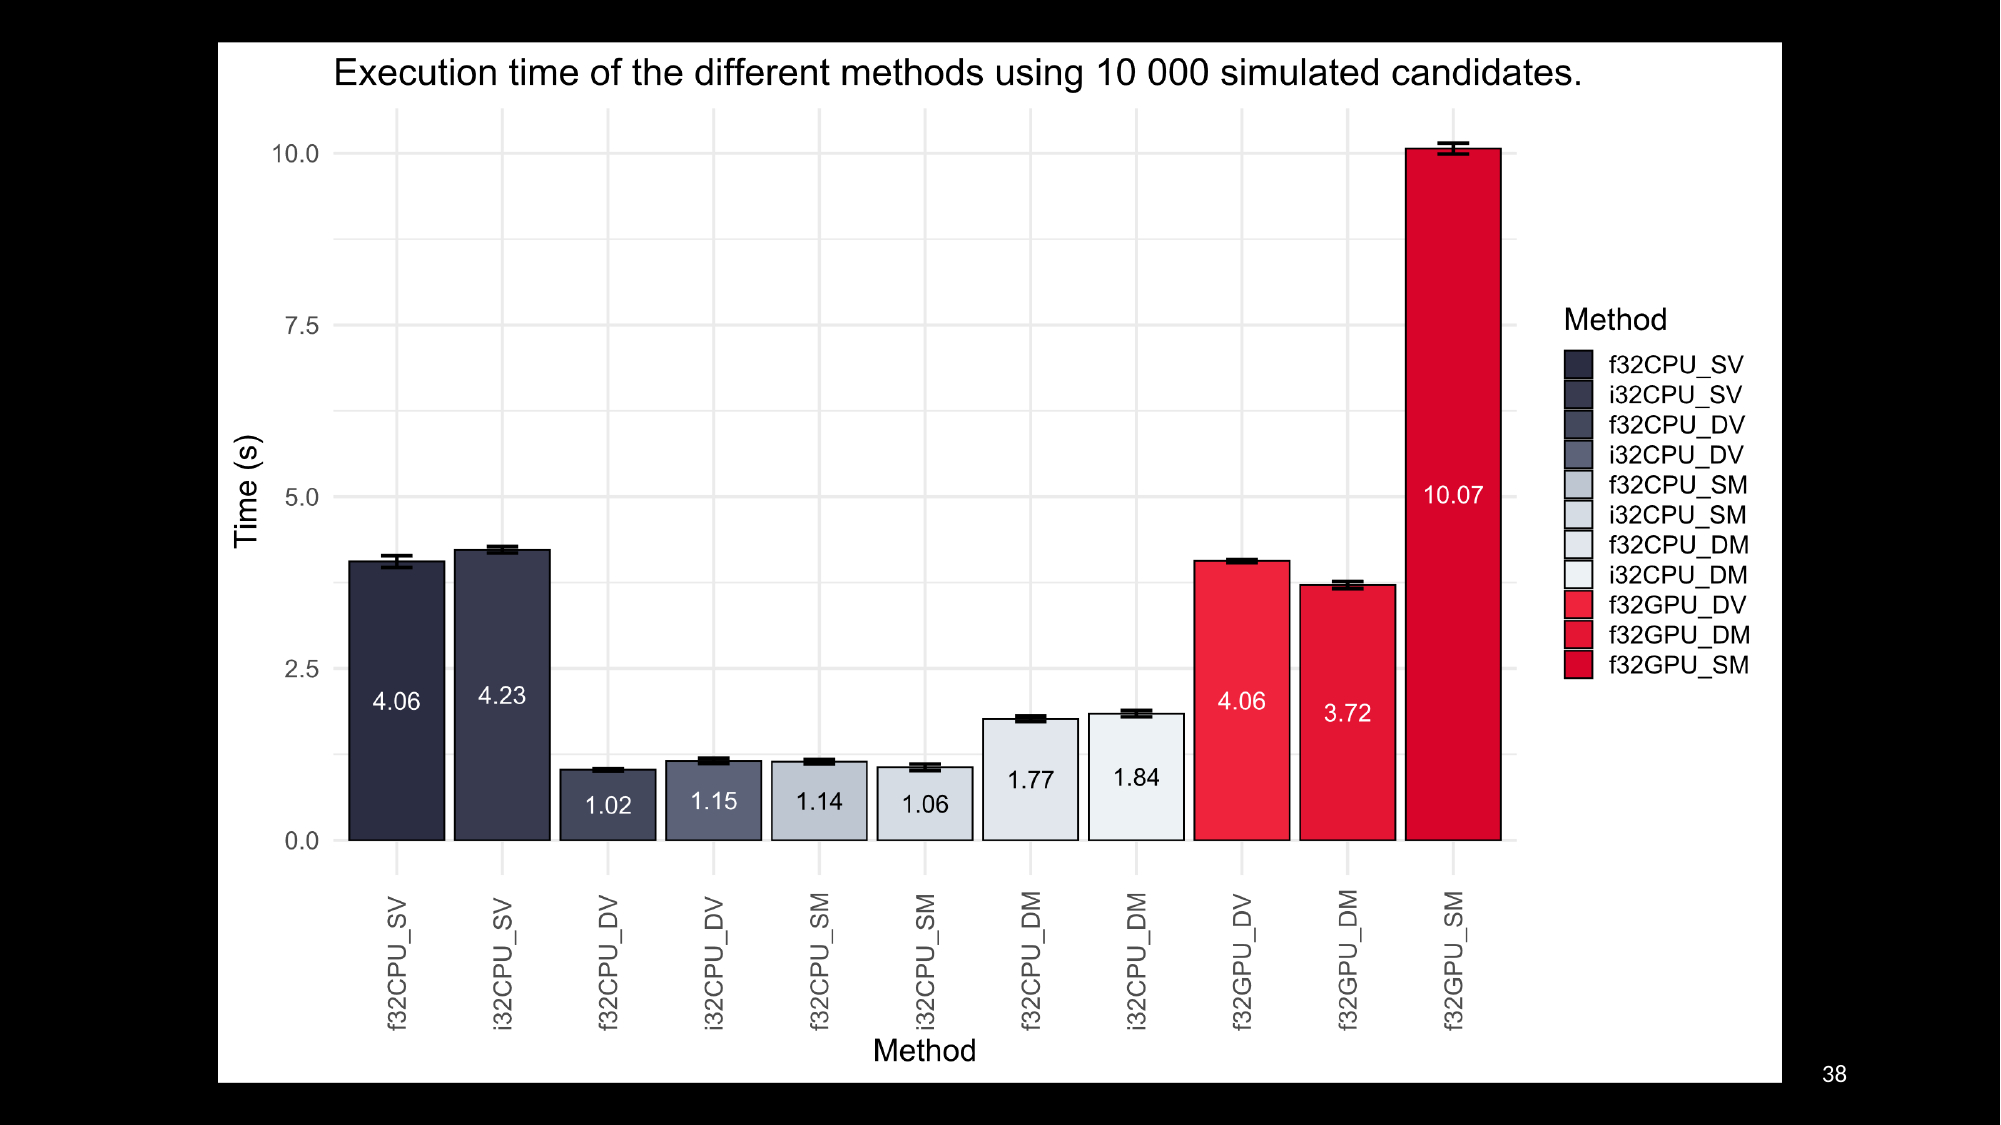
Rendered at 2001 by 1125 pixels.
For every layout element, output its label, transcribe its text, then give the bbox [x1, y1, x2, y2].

picture [218, 42, 1782, 1083]
slide_number 38 [1412, 1042, 1863, 1103]
